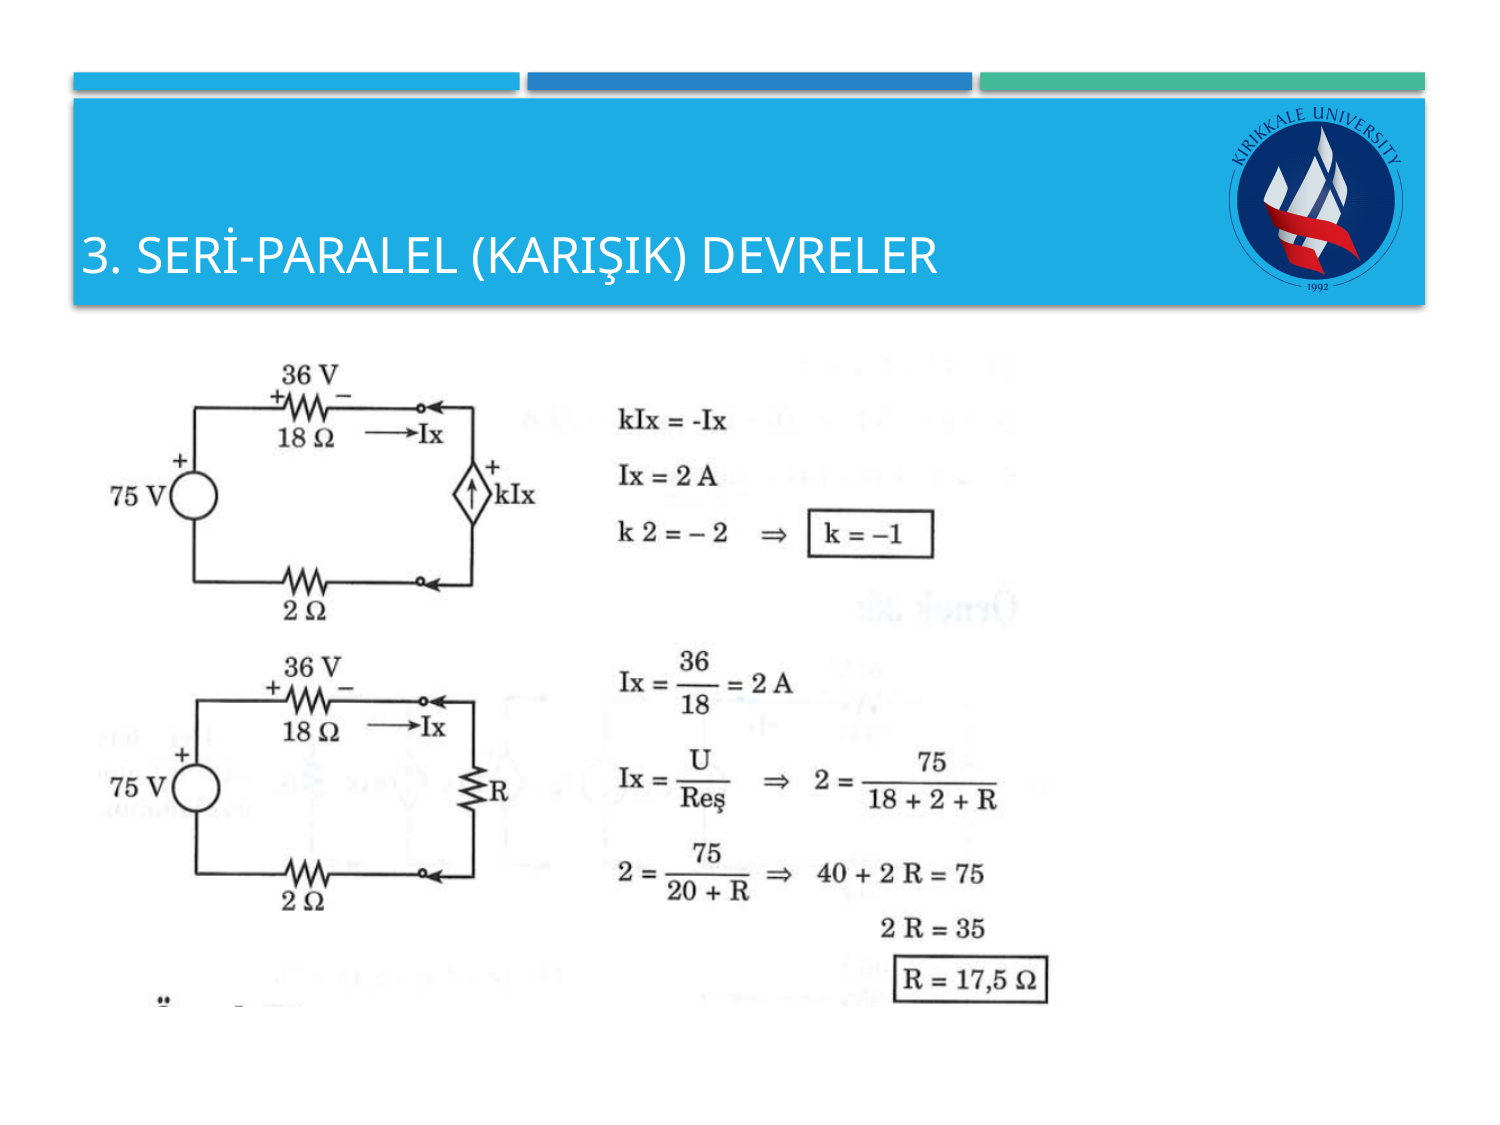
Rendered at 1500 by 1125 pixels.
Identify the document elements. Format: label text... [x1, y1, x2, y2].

title 3. seri-paralel (karışık) devreler [66, 141, 1223, 292]
picture [1229, 106, 1404, 292]
picture [97, 346, 1066, 1007]
